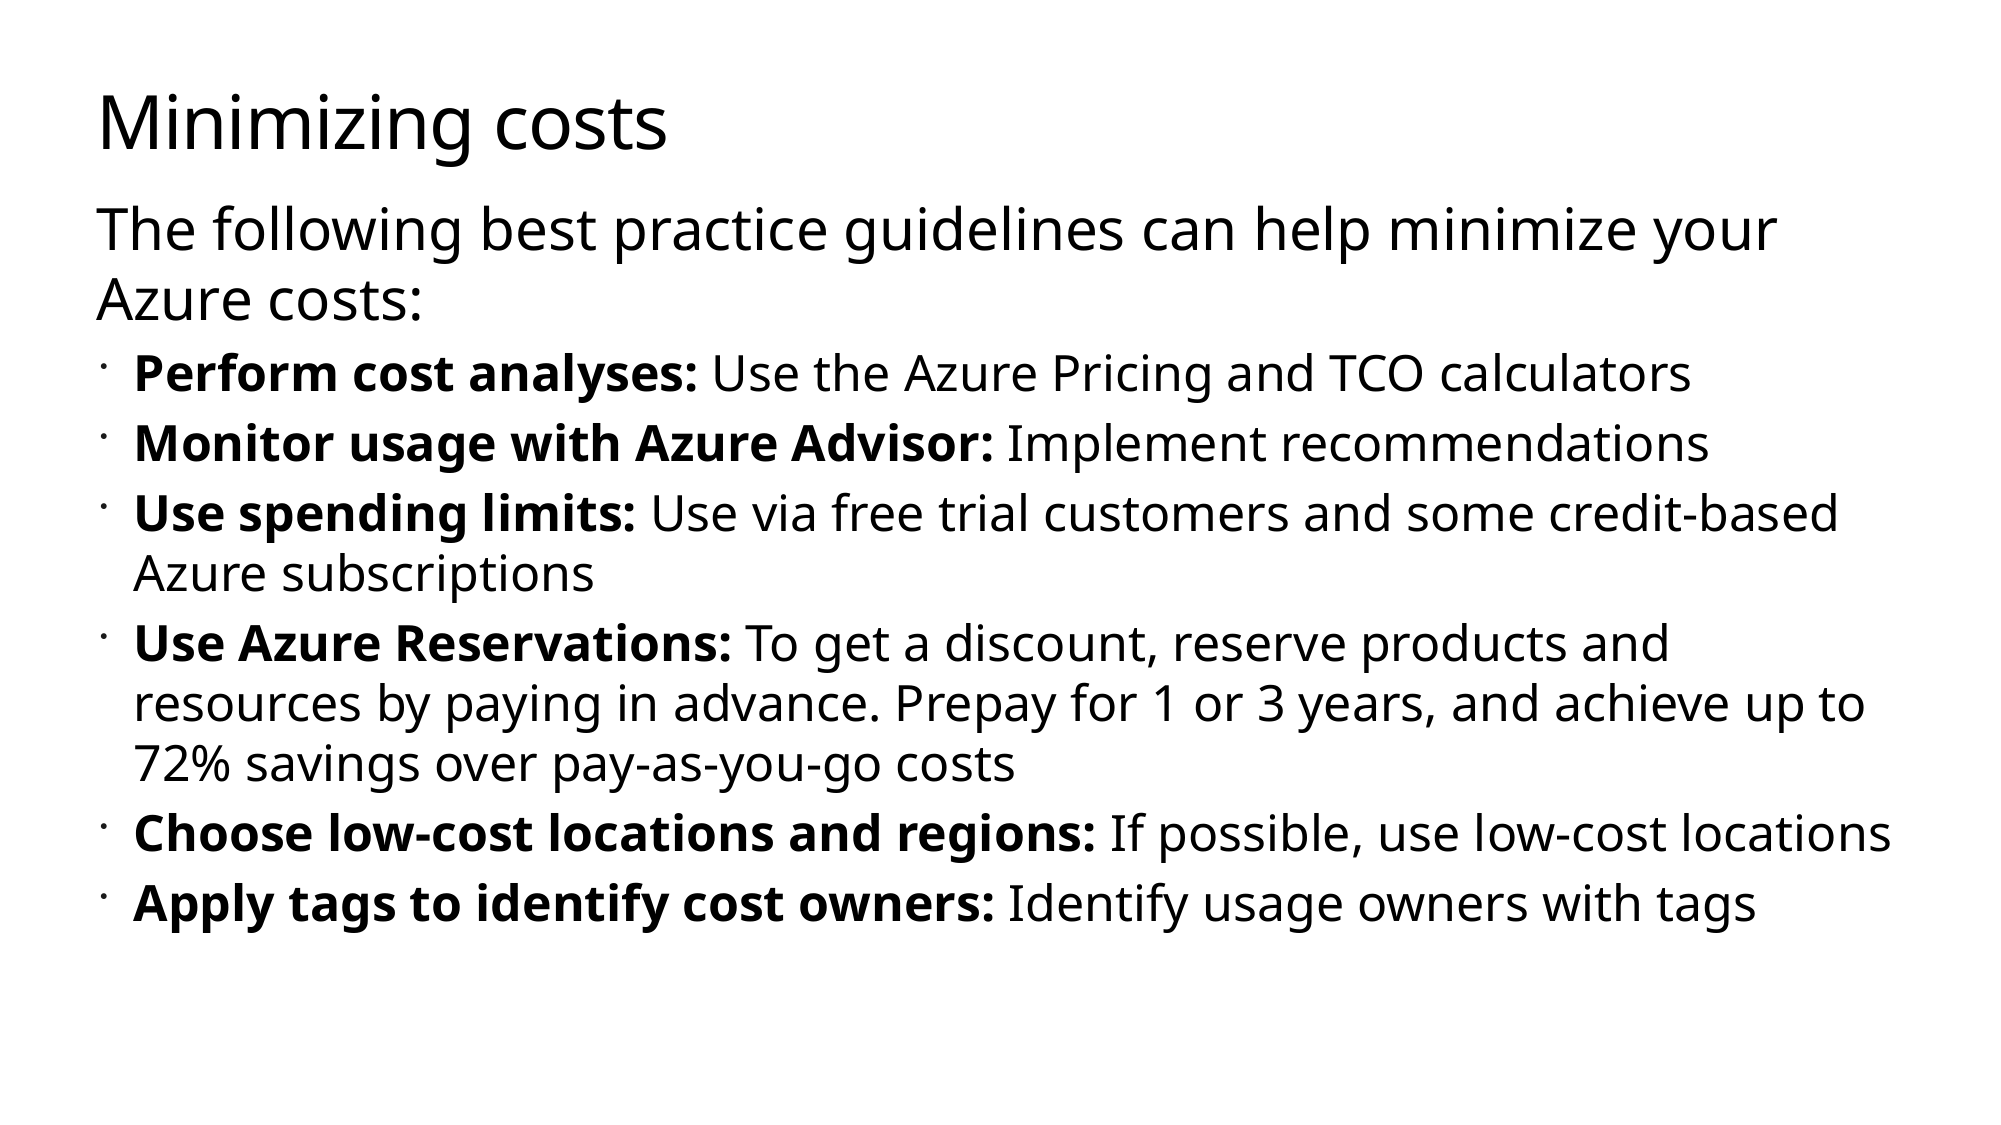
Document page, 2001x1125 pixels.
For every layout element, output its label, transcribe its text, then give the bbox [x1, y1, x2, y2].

list The following best practice guidelines can help minimize your Azure costs: Perform cost analyses: Use the Azure Pricing and TCO calculators Monitor usage with Azure Advisor: Implement recommendations Use spending limits: Use via free trial customers and some credit-based Azure subscriptions Use Azure Reservations: To get a discount, reserve products and resources by paying in advance. Prepay for 1 or 3 years, and achieve up to 72% savings over pay-as-you-go costs Choose low-cost locations and regions: If possible, use low-cost locations Apply tags to identify cost owners: Identify usage owners with tags [96, 191, 1904, 952]
title Minimizing costs [96, 75, 1904, 166]
